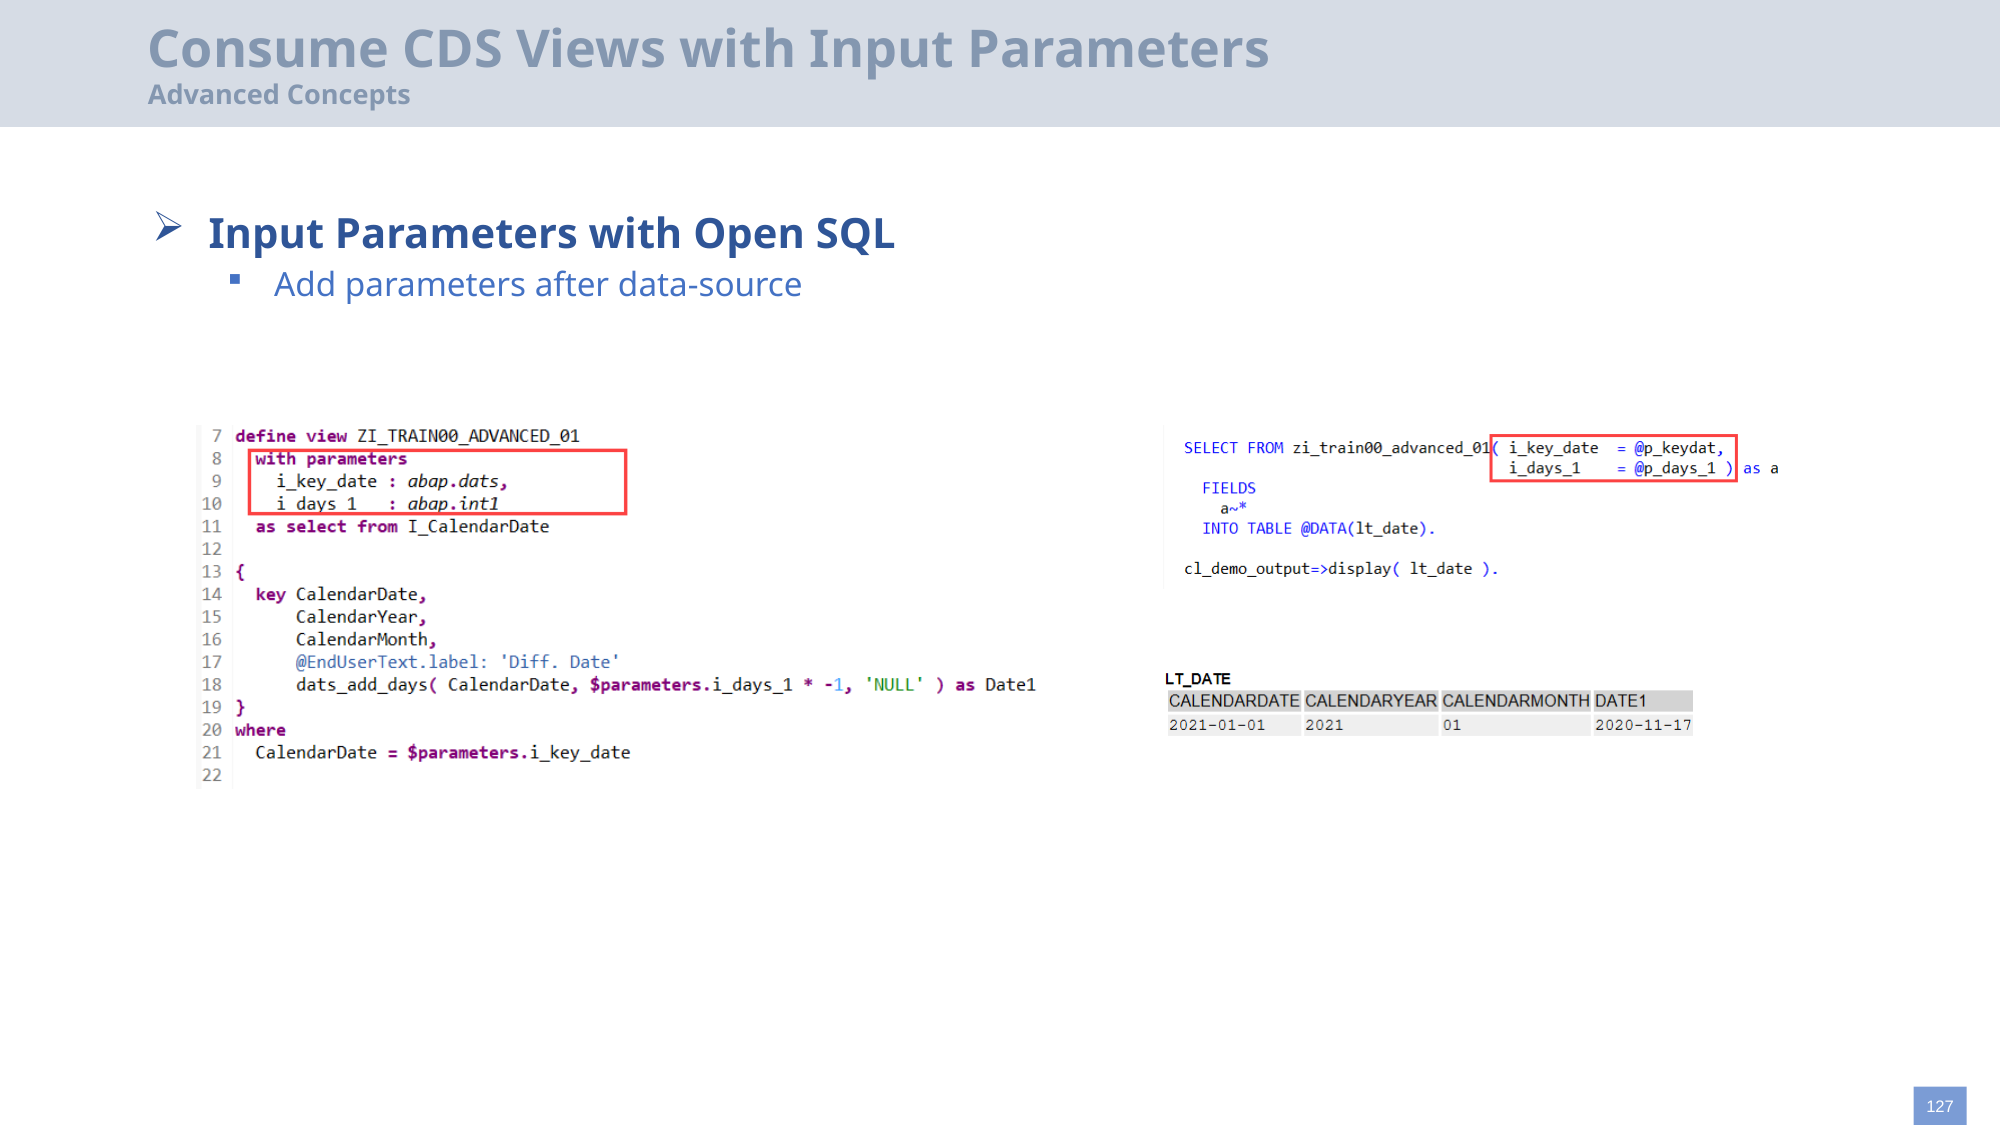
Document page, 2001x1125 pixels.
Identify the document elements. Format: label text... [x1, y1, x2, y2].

picture [1154, 661, 1698, 740]
picture [1154, 425, 1790, 590]
list Input Parameters with Open SQL Add parameters after data-source [137, 199, 1863, 1014]
picture [195, 425, 1060, 789]
title Consume CDS Views with Input Parameters Advanced Concepts [133, 0, 1867, 128]
